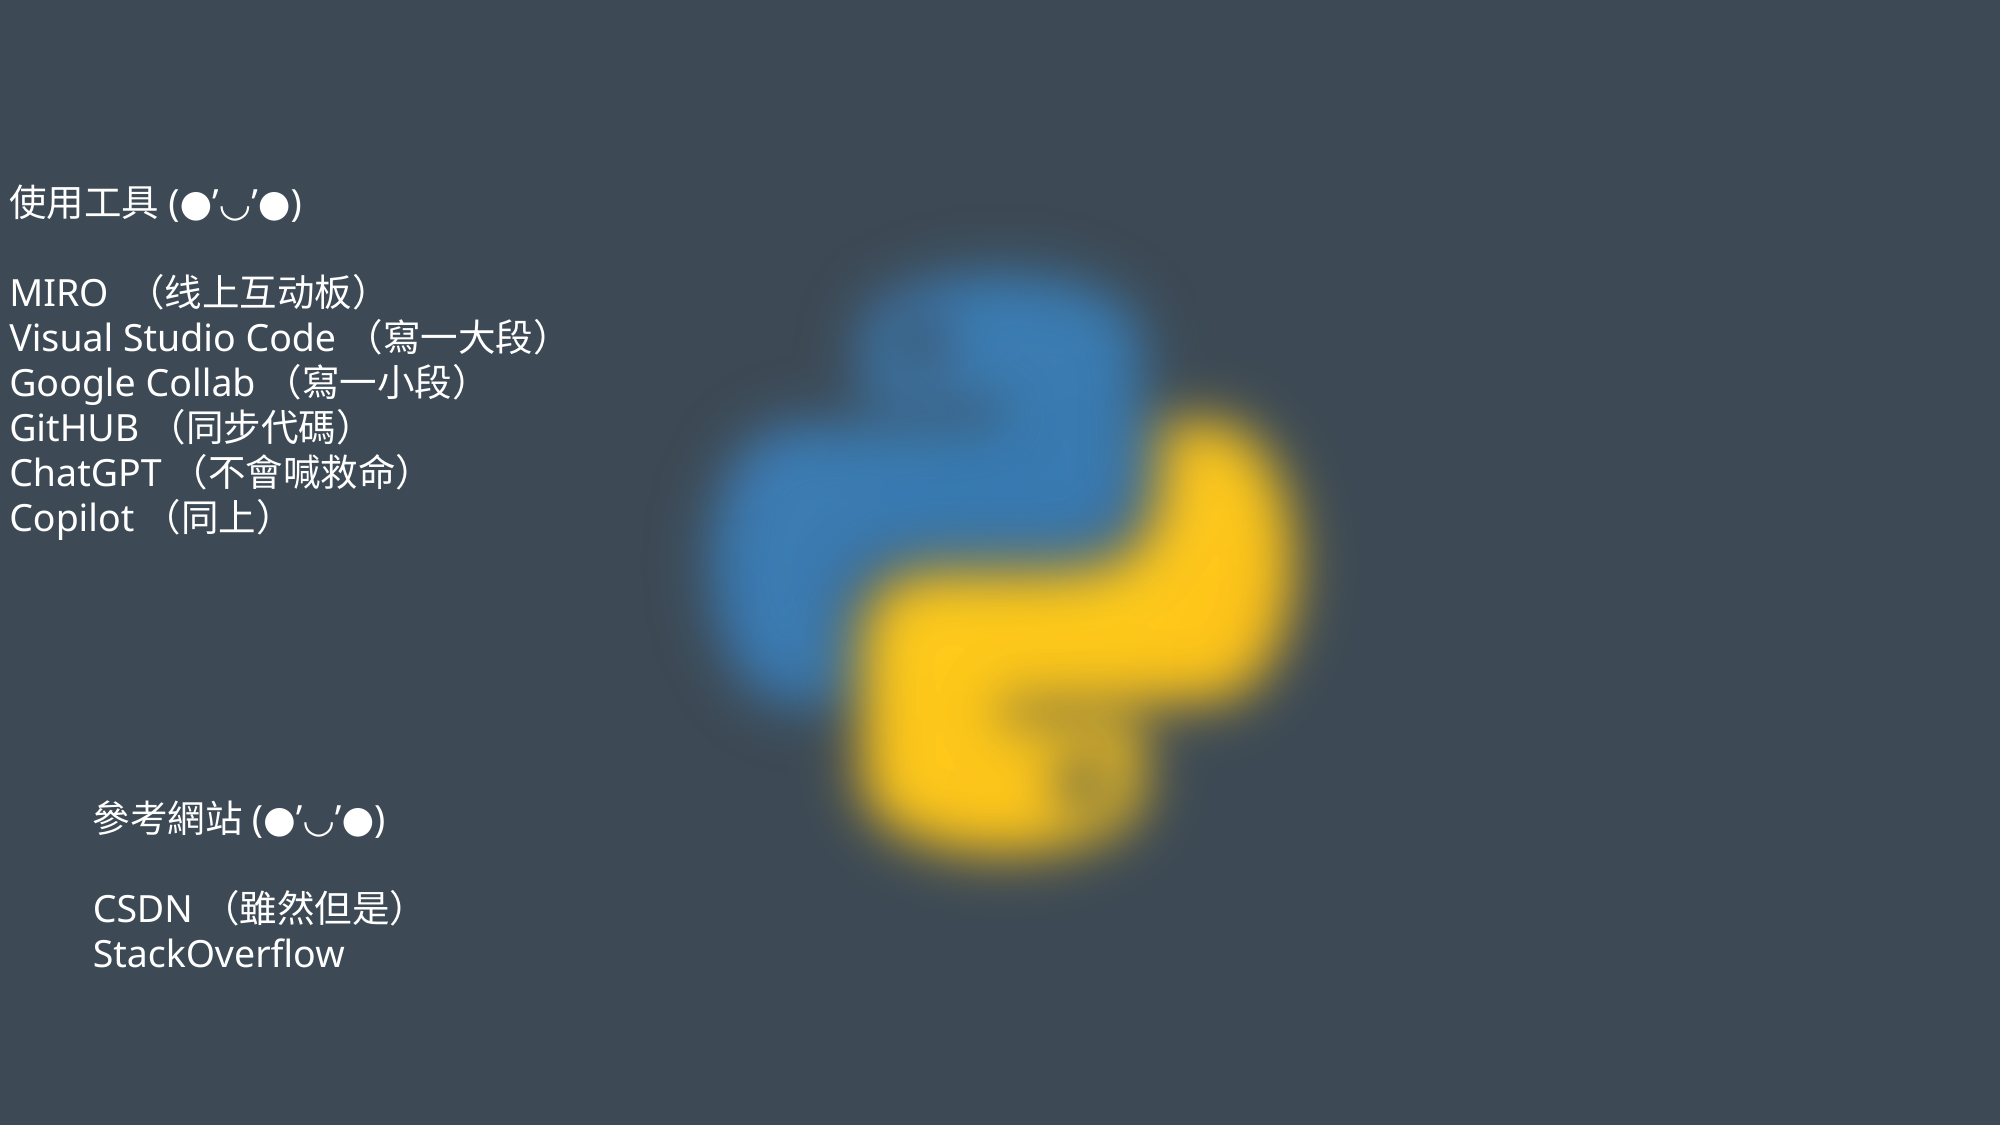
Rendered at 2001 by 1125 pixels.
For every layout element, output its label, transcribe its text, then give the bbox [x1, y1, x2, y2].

text_box 使用工具(●’◡’●) MIRO （线上互动板） Visual Studio Code（寫一大段） Google Collab（寫一小段） GitHUB（同步代碼） ChatGPT（不會喊救命） Copilot（同上） [0, 171, 250, 591]
text_box 參考網站(●’◡’●) CSDN（雖然但是） StackOverflow [78, 787, 250, 1073]
picture [250, 0, 1750, 1125]
